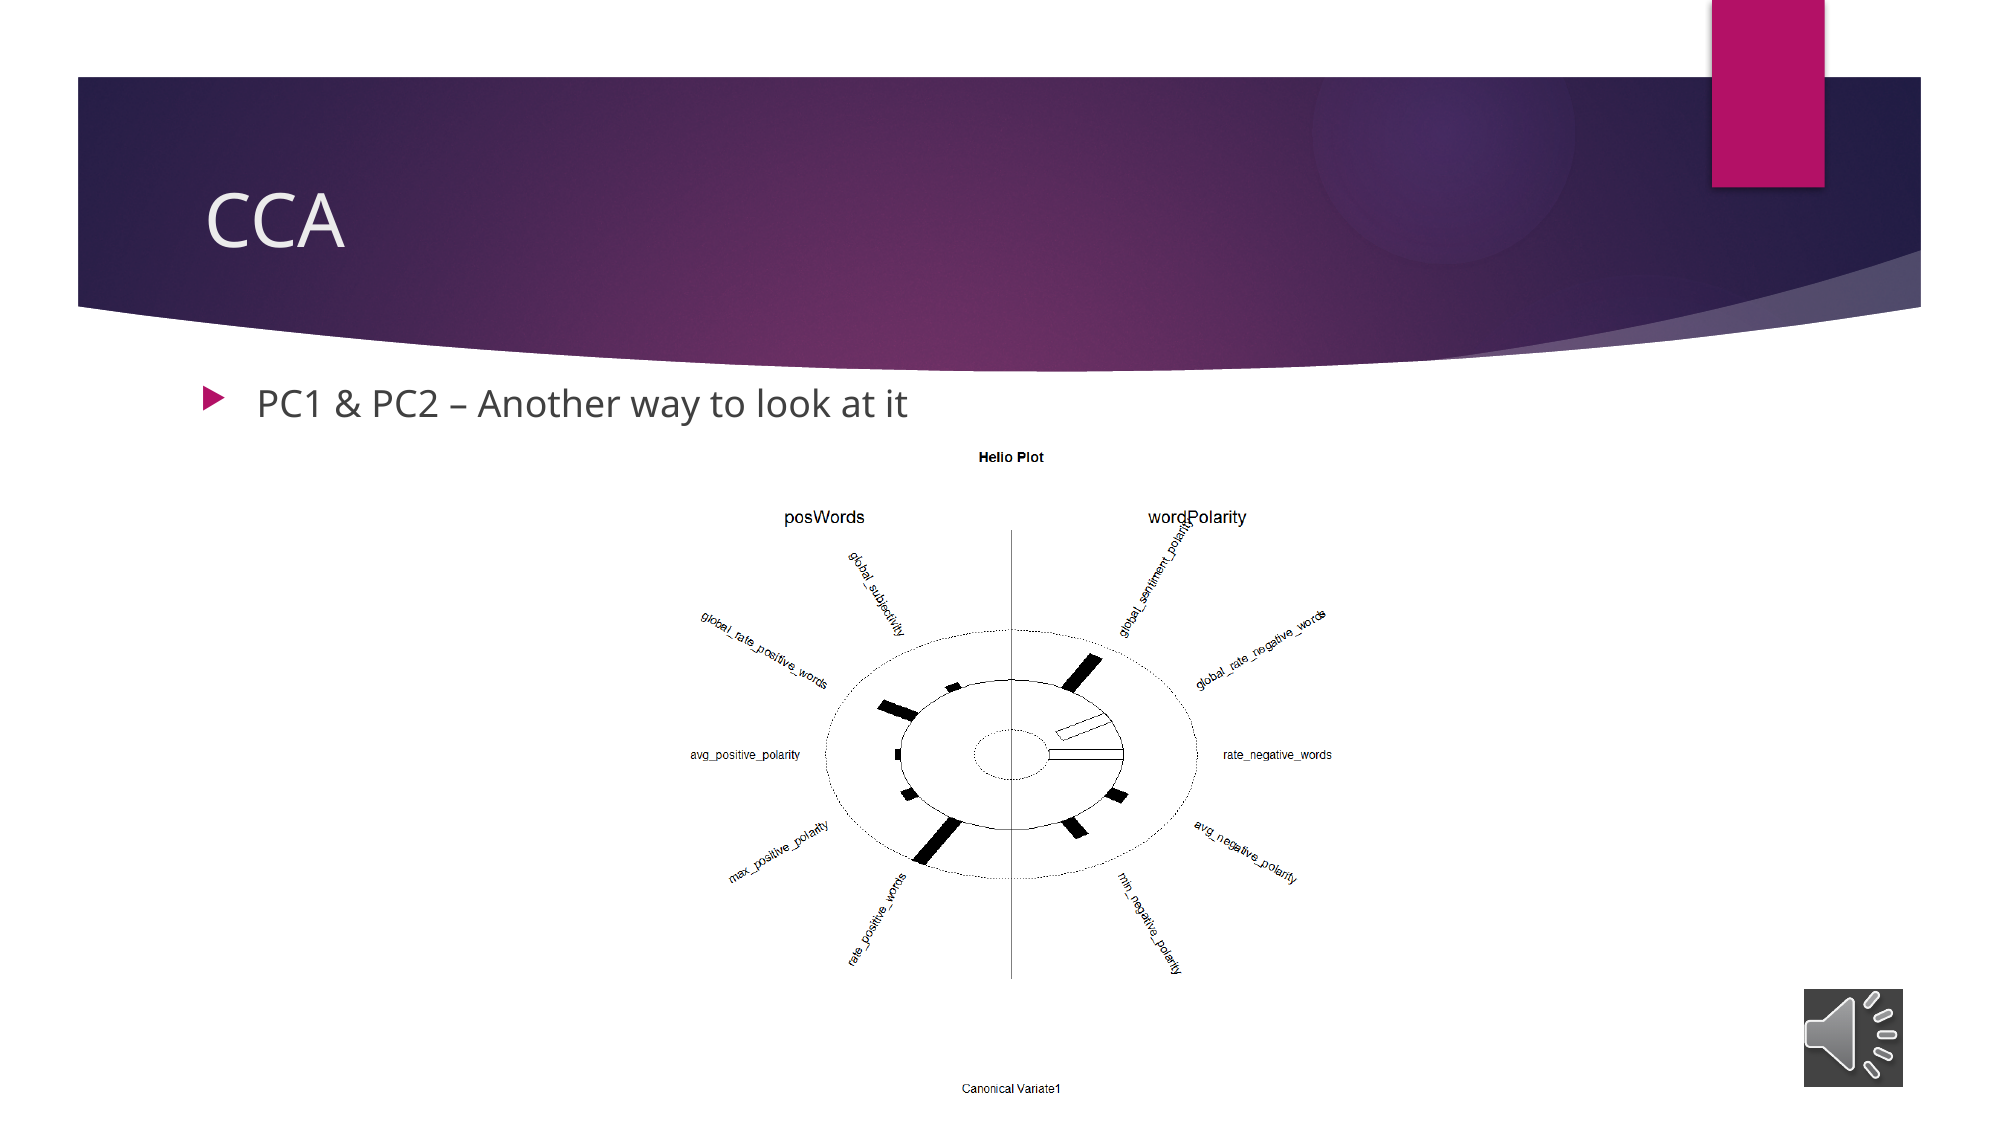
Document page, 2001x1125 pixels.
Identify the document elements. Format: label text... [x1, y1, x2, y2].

picture [1803, 987, 1904, 1088]
picture [551, 427, 1443, 1096]
title CCA [189, 159, 1627, 276]
list PC1 & PC2 – Another way to look at it [185, 372, 1854, 1038]
